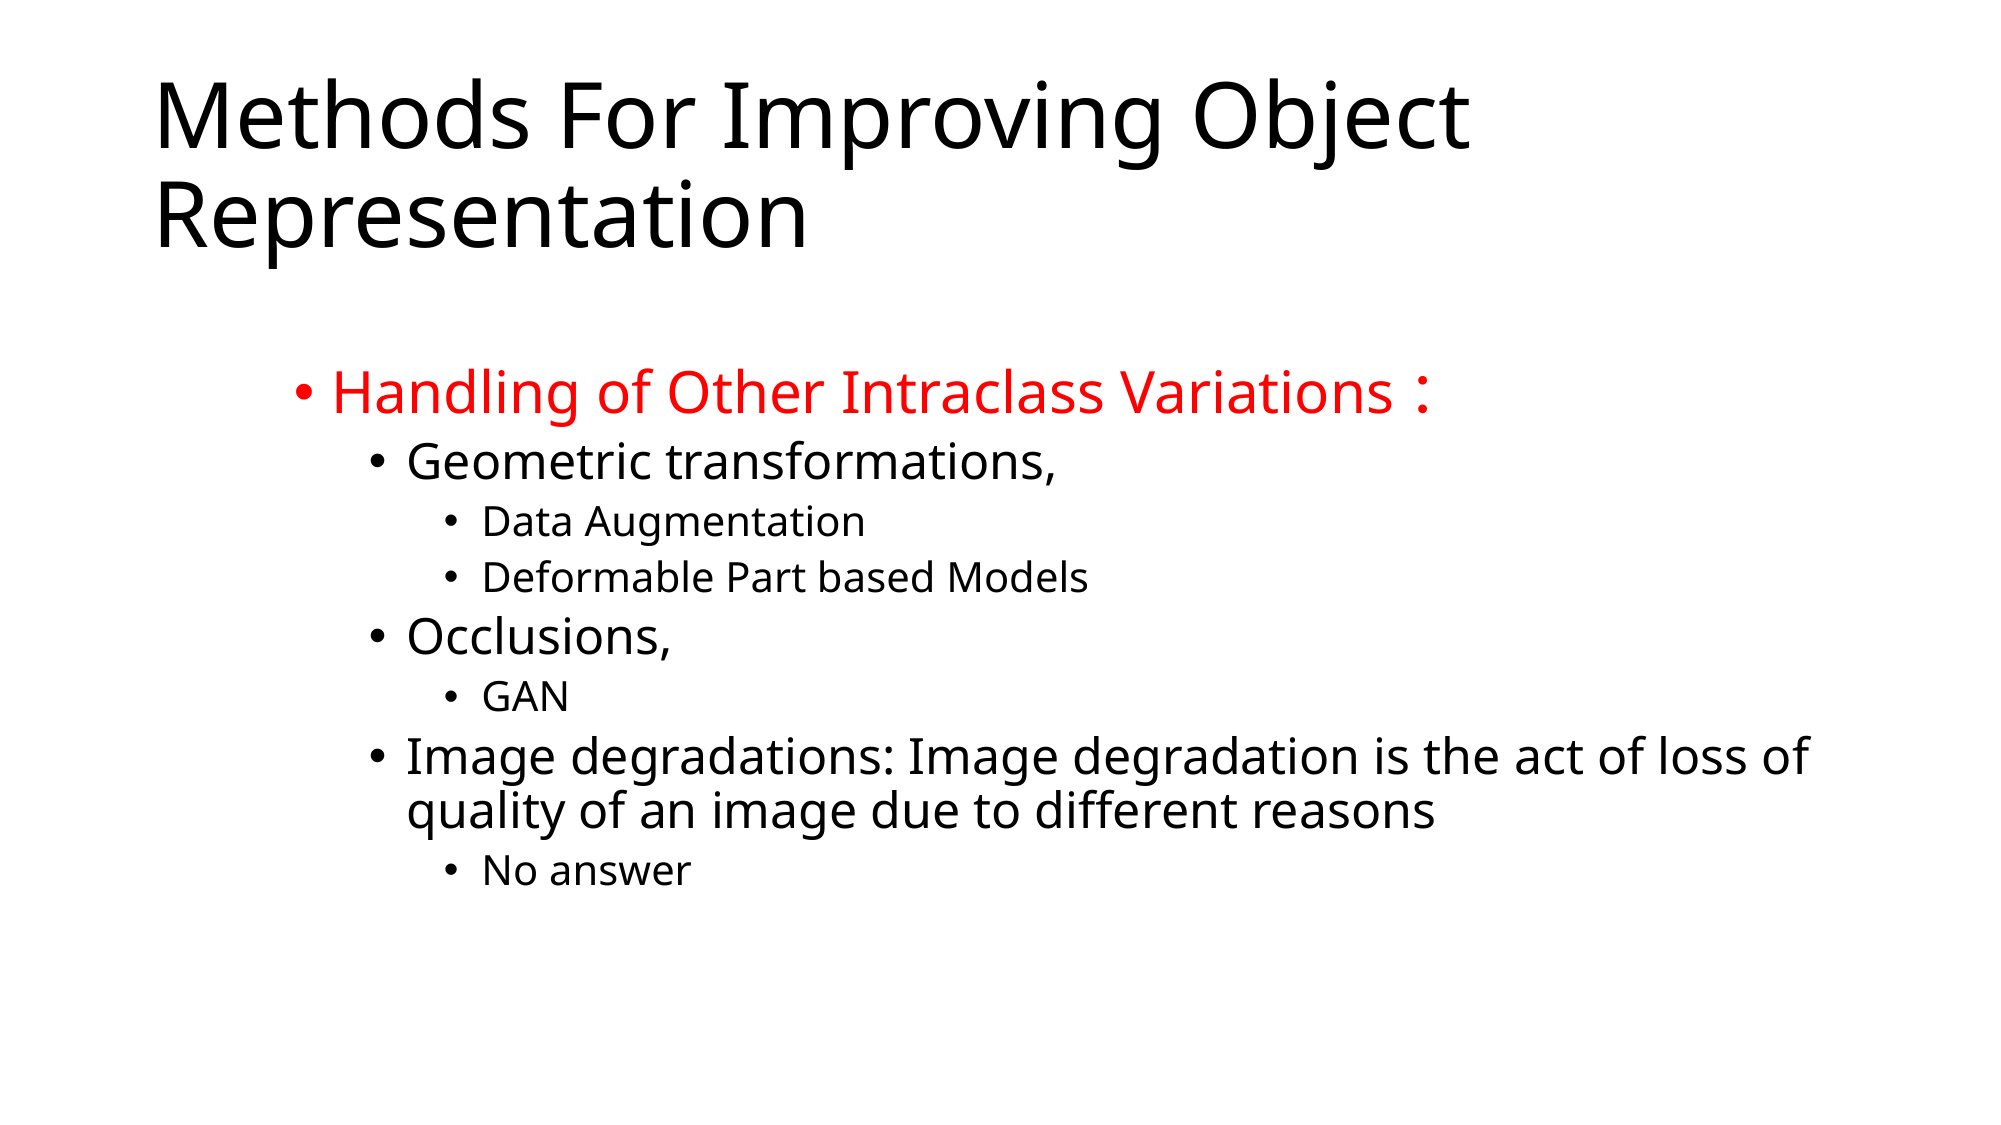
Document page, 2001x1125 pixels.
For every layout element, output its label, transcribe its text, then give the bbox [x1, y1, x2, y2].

list Handling of Other Intraclass Variations： Geometric transformations, Data Augmentation Deformable Part based Models Occlusions, GAN Image degradations: Image degradation is the act of loss of quality of an image due to different reasons No answer [278, 355, 1863, 1014]
title Methods For Improving Object Representation [137, 59, 1863, 278]
